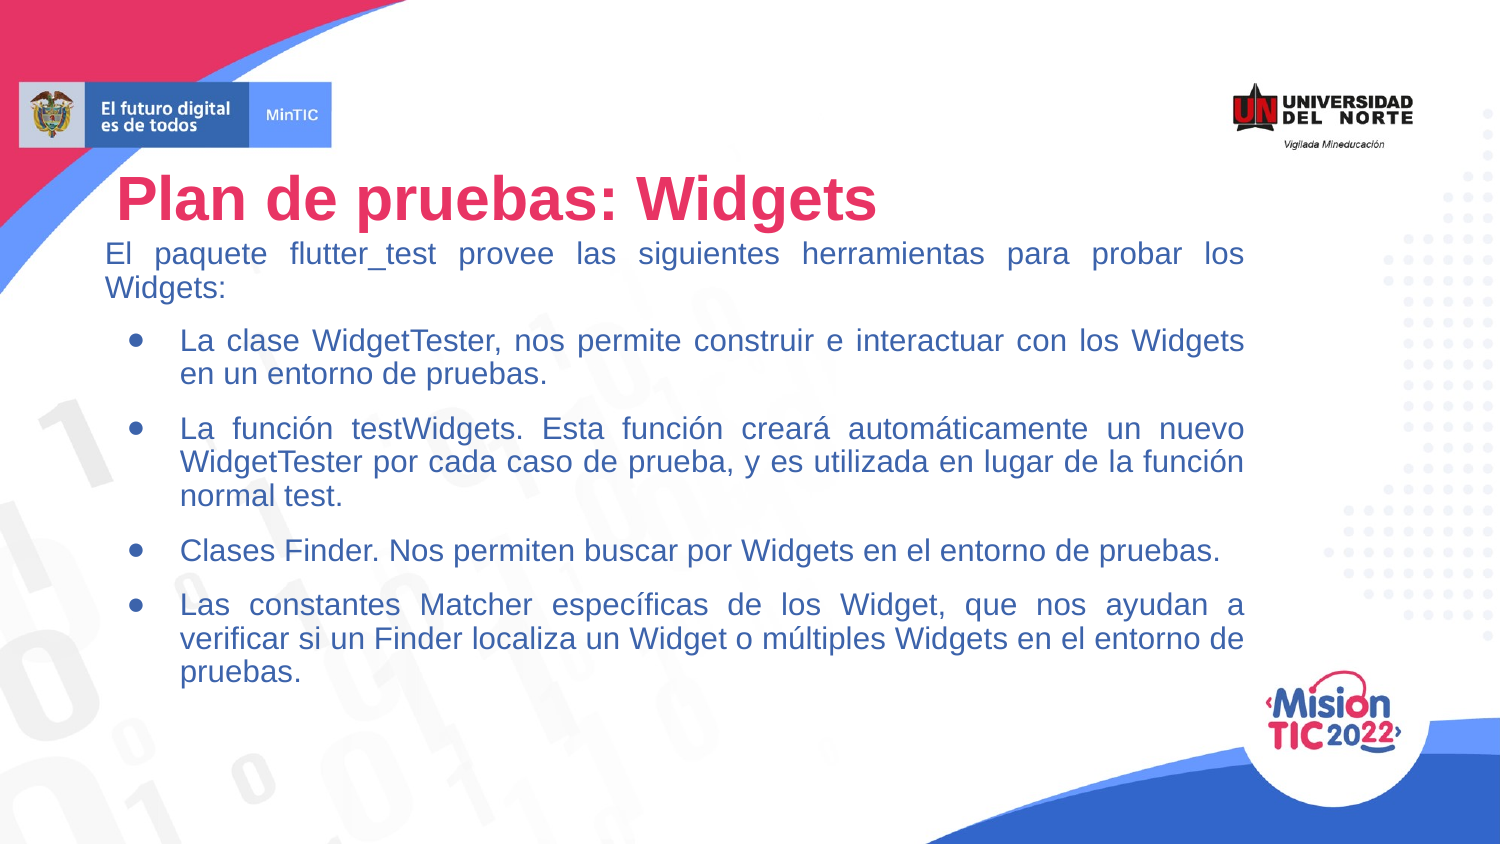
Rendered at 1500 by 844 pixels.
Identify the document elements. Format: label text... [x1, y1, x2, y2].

picture [0, 0, 1500, 844]
text_box Plan de pruebas: Widgets [104, 133, 1343, 239]
text_box El paquete flutter_test provee las siguientes herramientas para probar los Widgets: La clase WidgetTester, nos permite construir e interactuar con los Widgets en un entorno de pruebas. La función testWidgets. Esta función creará automáticamente un nuevo WidgetTester por cada caso de prueba, y es utilizada en lugar de la función normal test. Clases Finder. Nos permiten buscar por Widgets en el entorno de pruebas. Las constantes Matcher específicas de los Widget, que nos ayudan a verificar si un Finder localiza un Widget o múltiples Widgets en el entorno de pruebas. . [104, 232, 1247, 741]
